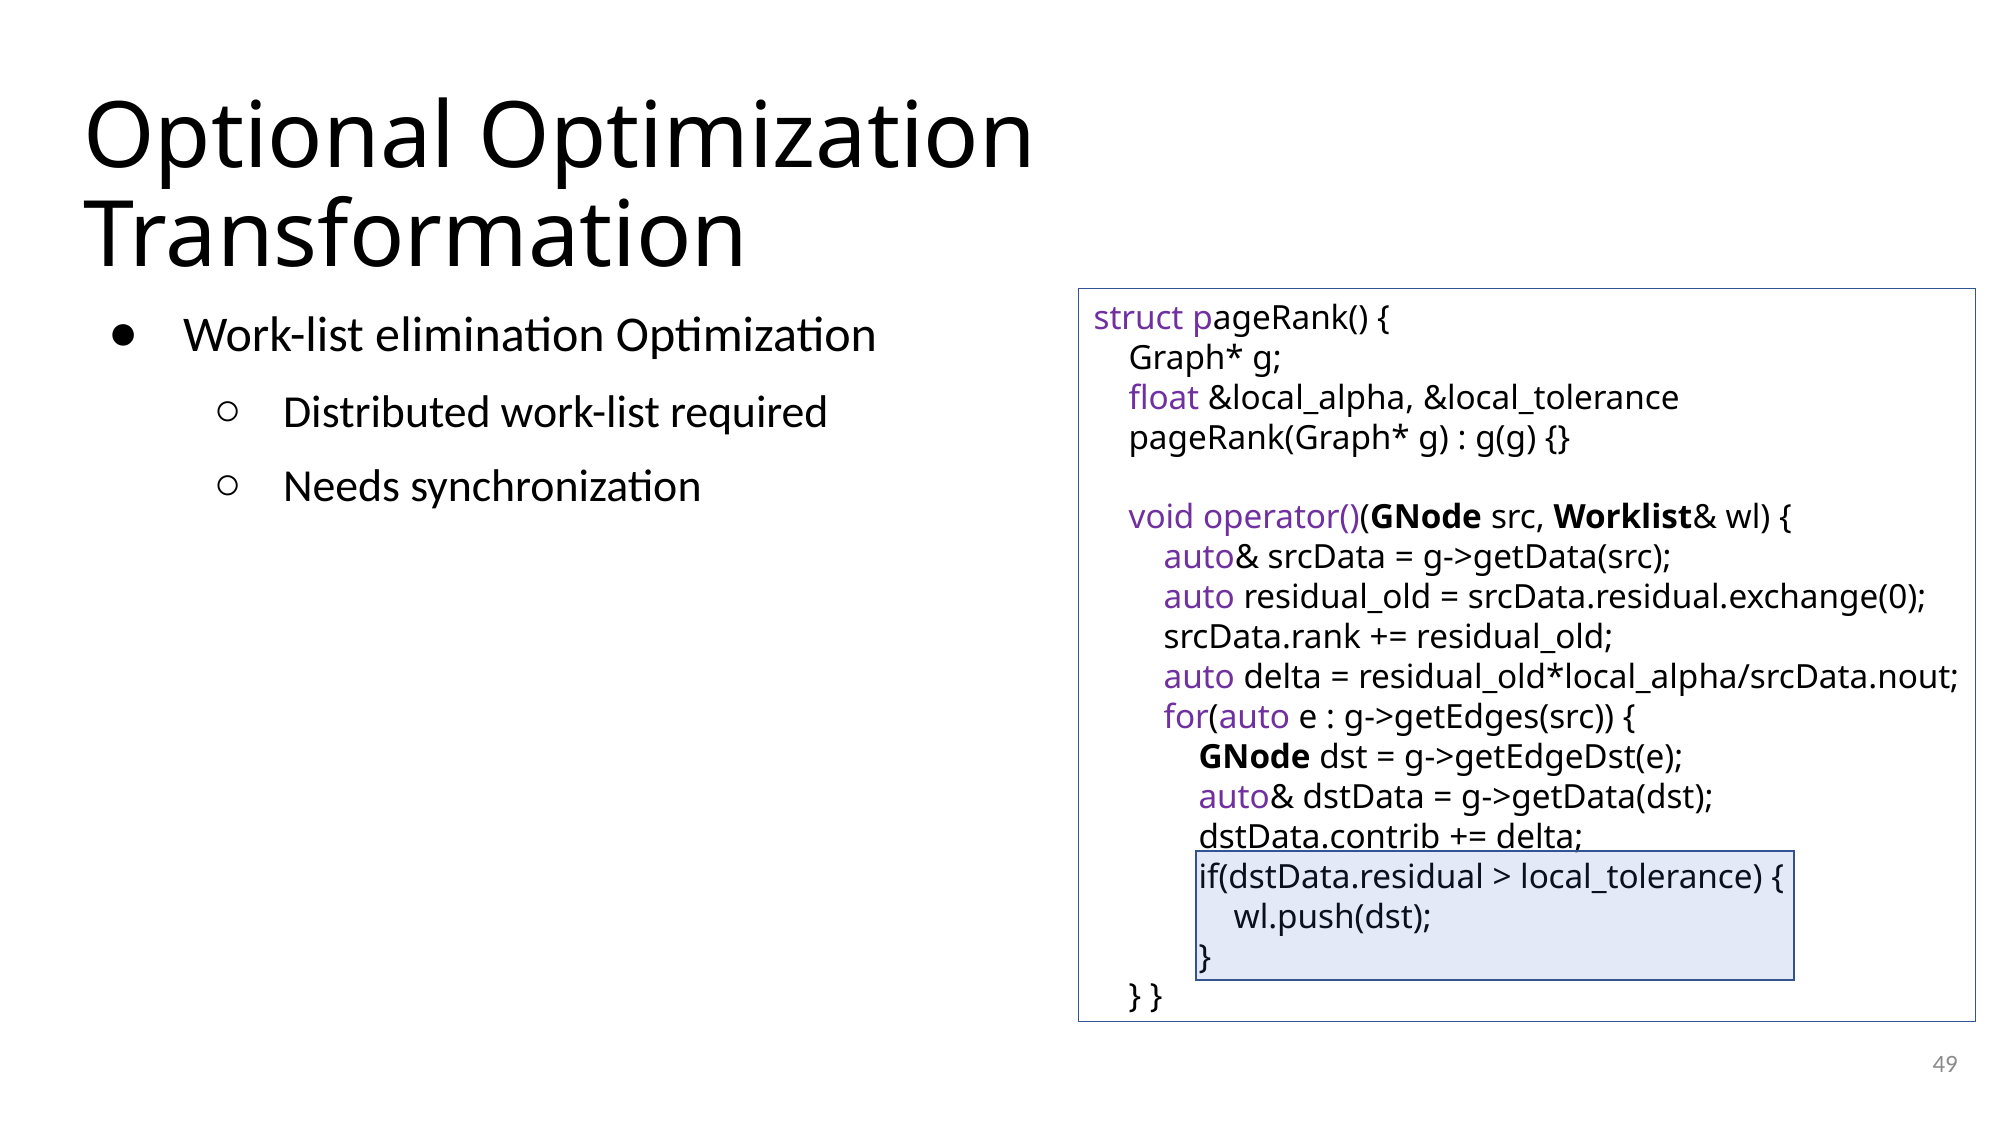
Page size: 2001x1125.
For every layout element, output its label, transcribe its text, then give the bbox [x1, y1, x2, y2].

text_box struct pageRank() { Graph* g; float &local_alpha, &local_tolerance pageRank(Graph* g) : g(g) {} void operator()(GNode src, Worklist& wl) { auto& srcData = g->getData(src); auto residual_old = srcData.residual.exchange(0); srcData.rank += residual_old; auto delta = residual_old*local_alpha/srcData.nout; for(auto e : g->getEdges(src)) { GNode dst = g->getEdgeDst(e); auto& dstData = g->getData(dst); dstData.contrib += delta; if(dstData.residual > local_tolerance) { wl.push(dst); } } } [1078, 288, 1976, 1022]
list Work-list elimination Optimization Distributed work-list required Needs synchronization [68, 293, 1097, 665]
title Optional Optimization Transformation [68, 73, 1932, 229]
text_box [1195, 850, 1795, 981]
slide_number 49 [1853, 1019, 1974, 1106]
